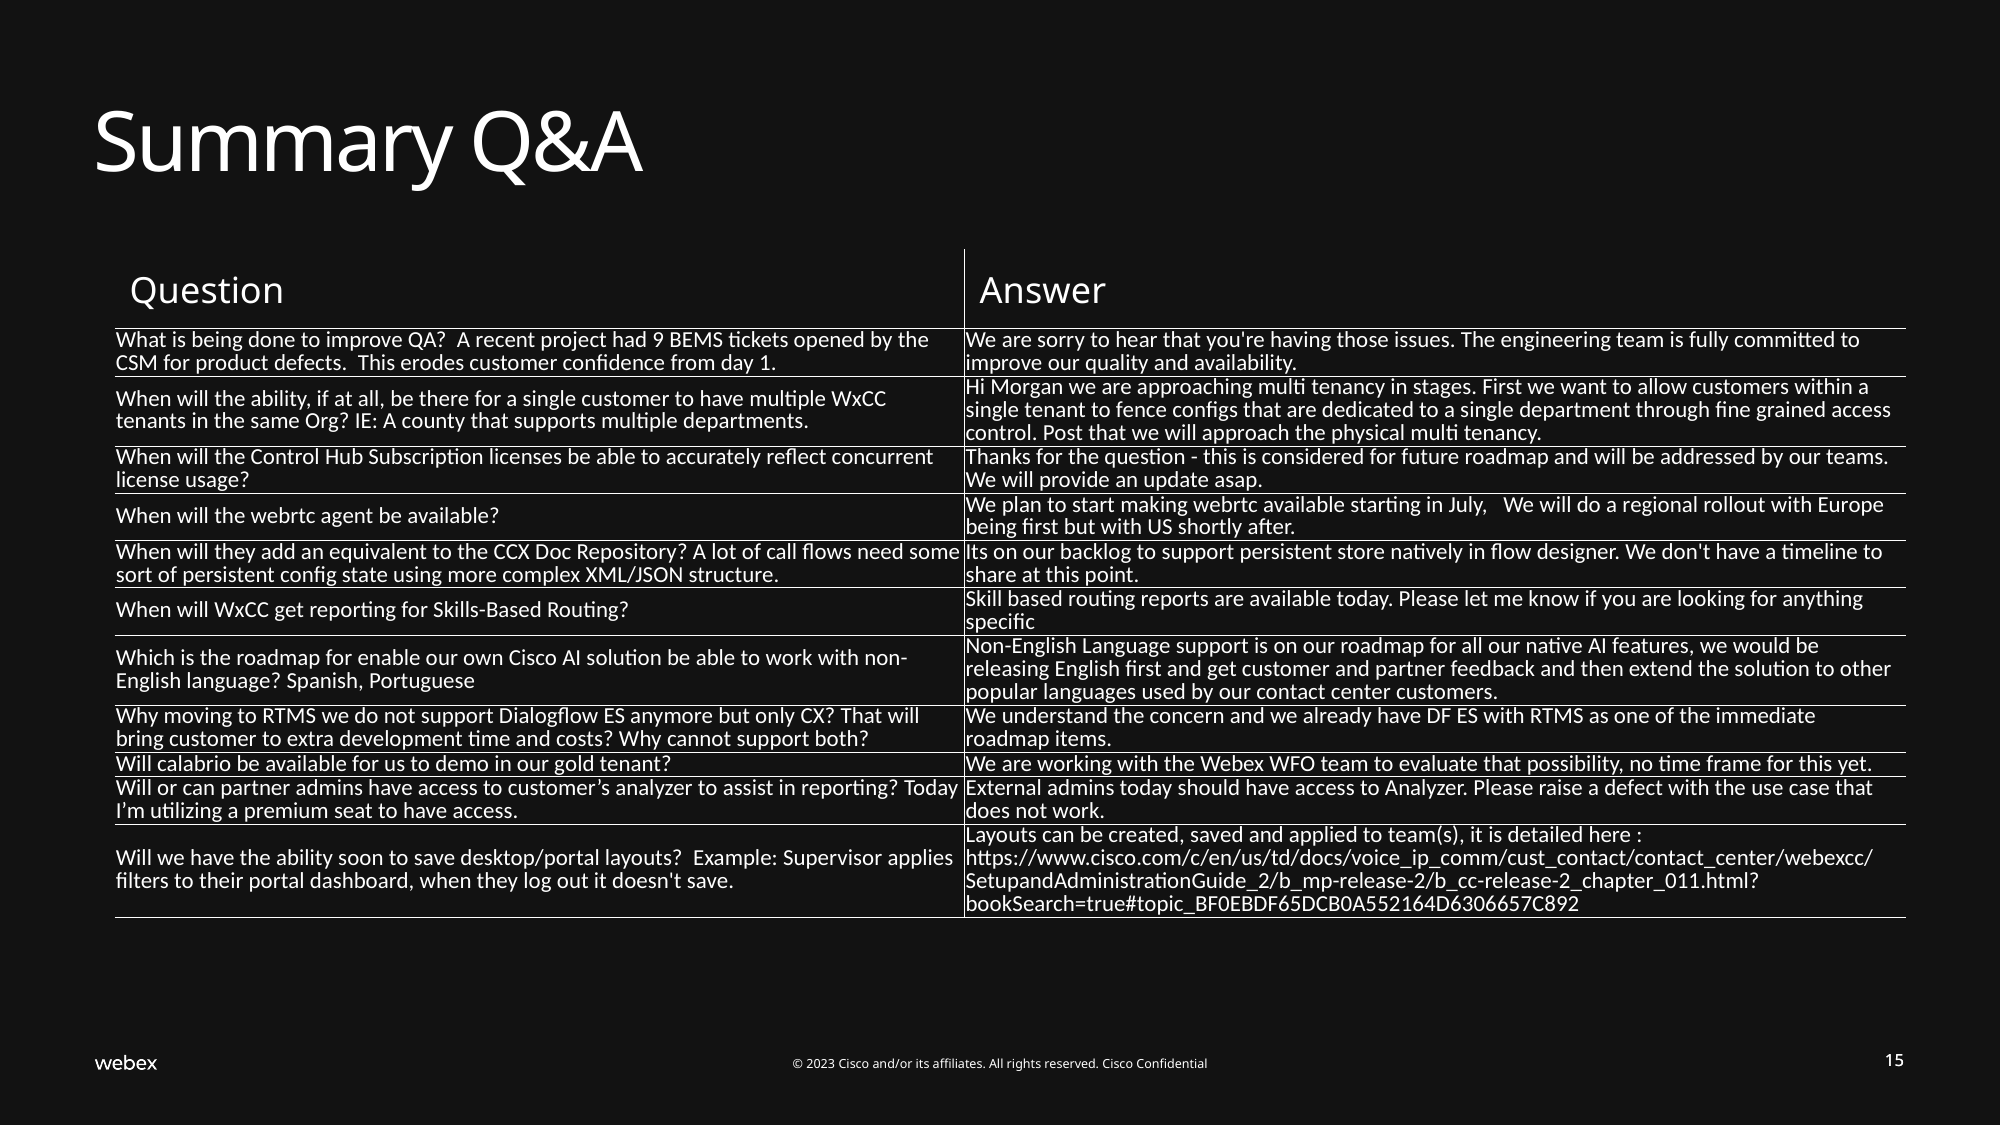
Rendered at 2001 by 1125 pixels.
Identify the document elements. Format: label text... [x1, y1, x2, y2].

table_cell Which is the roadmap for enable our own Cisco AI solution be able to work with non-English language? Spanish, Portuguese [115, 636, 964, 705]
table_cell Will we have the ability soon to save desktop/portal layouts? Example: Supervisor applies filters to their portal dashboard, when they log out it doesn't save. [115, 825, 964, 917]
picture [84, 1044, 168, 1081]
table_cell Non-English Language support is on our roadmap for all our native AI features, we would be releasing English first and get customer and partner feedback and then extend the solution to other popular languages used by our contact center customers. [965, 636, 1906, 705]
table_cell External admins today should have access to Analyzer. Please raise a defect with the use case that does not work. [965, 777, 1906, 824]
table_cell Will calabrio be available for us to demo in our gold tenant? [115, 753, 964, 776]
table_cell What is being done to improve QA? A recent project had 9 BEMS tickets opened by the CSM for product defects. This erodes customer confidence from day 1. [115, 329, 964, 376]
table_cell Skill based routing reports are available today. Please let me know if you are looking for anything specific [965, 588, 1906, 635]
table_cell Will or can partner admins have access to customer’s analyzer to assist in reporting? Today I’m utilizing a premium seat to have access. [115, 777, 964, 824]
title Summary Q&A [93, 99, 1907, 191]
table_cell When will they add an equivalent to the CCX Doc Repository? A lot of call flows need some sort of persistent config state using more complex XML/JSON structure. [115, 541, 964, 587]
table_header Answer [965, 249, 1906, 328]
table_cell We understand the concern and we already have DF ES with RTMS as one of the immediate roadmap items. [965, 706, 1906, 752]
table_header Question [115, 249, 964, 328]
table_cell We plan to start making webrtc available starting in July, We will do a regional rollout with Europe being first but with US shortly after. [965, 494, 1906, 540]
table_cell Hi Morgan we are approaching multi tenancy in stages. First we want to allow customers within a single tenant to fence configs that are dedicated to a single department through fine grained access control. Post that we will approach the physical multi tenancy. [965, 377, 1906, 446]
table_cell Its on our backlog to support persistent store natively in flow designer. We don't have a timeline to share at this point. [965, 541, 1906, 587]
table_cell We are working with the Webex WFO team to evaluate that possibility, no time frame for this yet. [965, 753, 1906, 776]
table_cell We are sorry to hear that you're having those issues. The engineering team is fully committed to improve our quality and availability. [965, 329, 1906, 376]
table_cell When will the ability, if at all, be there for a single customer to have multiple WxCC tenants in the same Org? IE: A county that supports multiple departments. [115, 377, 964, 446]
table_cell When will the Control Hub Subscription licenses be able to accurately reflect concurrent license usage? [115, 447, 964, 493]
table_cell Why moving to RTMS we do not support Dialogflow ES anymore but only CX? That will bring customer to extra development time and costs? Why cannot support both? [115, 706, 964, 752]
table_cell Thanks for the question - this is considered for future roadmap and will be addressed by our teams. We will provide an update asap. [965, 447, 1906, 493]
table_cell Layouts can be created, saved and applied to team(s), it is detailed here : https://www.cisco.com/c/en/us/td/docs/voice_ip_comm/cust_contact/contact_center/webexcc/SetupandAdministrationGuide_2/b_mp-release-2/b_cc-release-2_chapter_011.html?bookSearch=true#topic_BF0EBDF65DCB0A552164D6306657C892 [965, 825, 1906, 917]
table_cell When will WxCC get reporting for Skills-Based Routing? [115, 588, 964, 635]
table_cell When will the webrtc agent be available? [115, 494, 964, 540]
